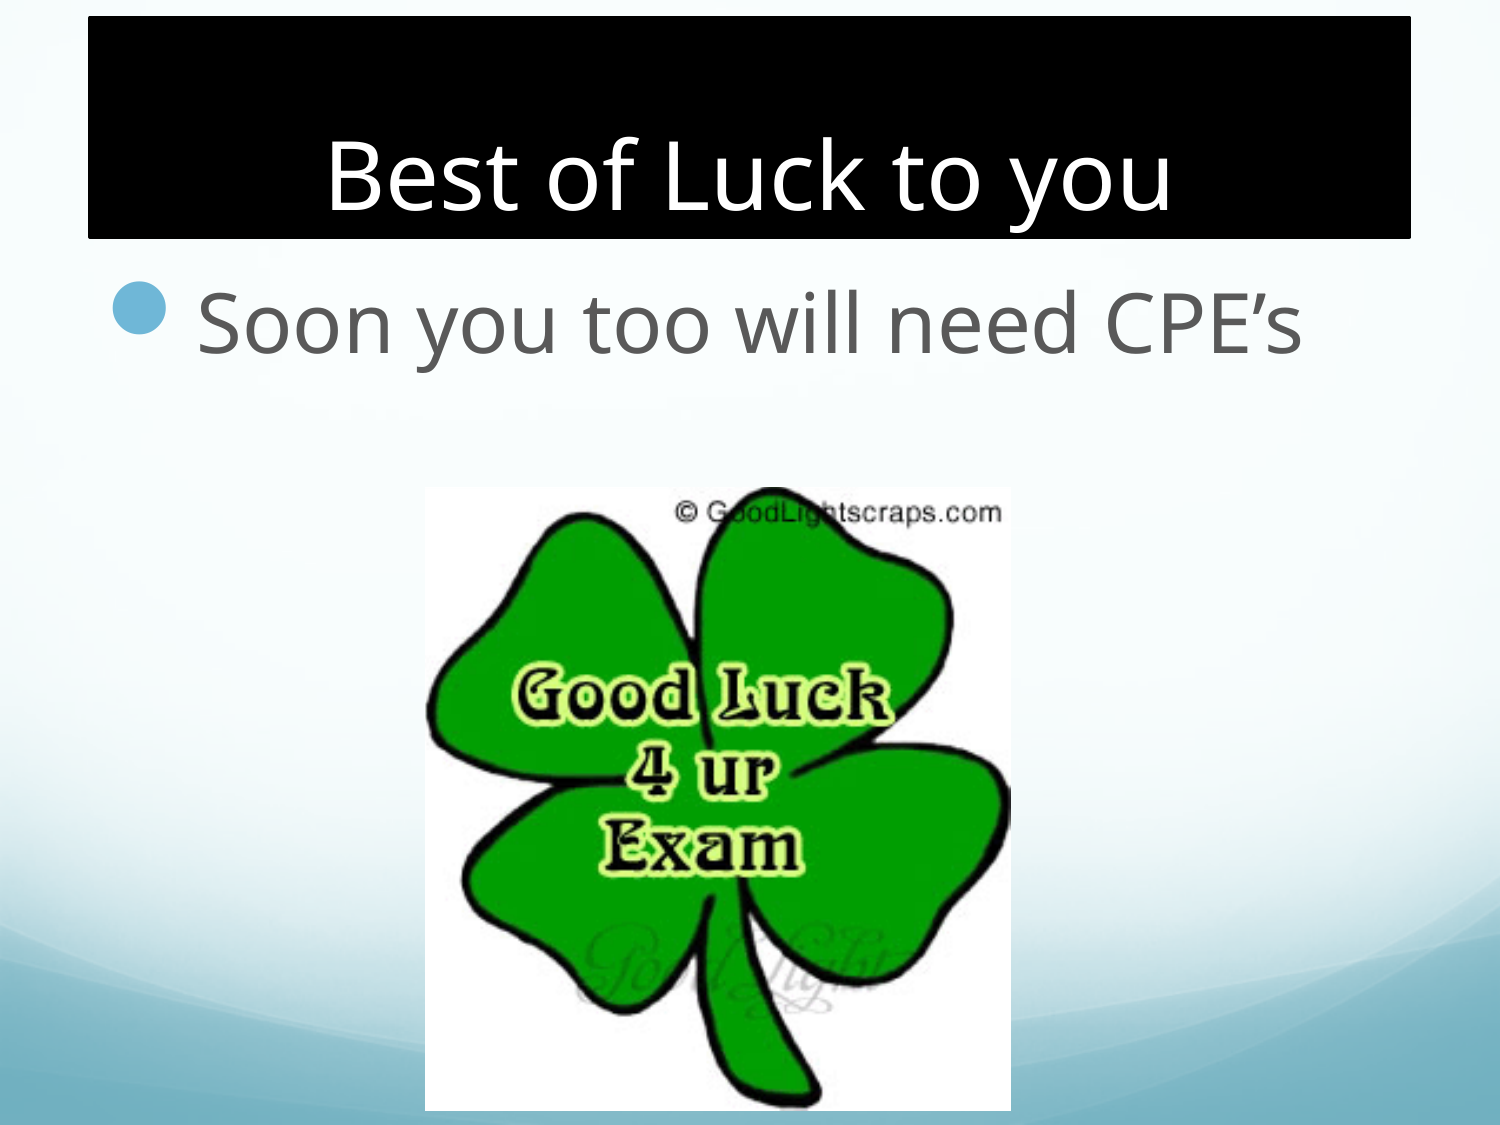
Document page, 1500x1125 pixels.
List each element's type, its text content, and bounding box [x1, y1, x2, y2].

title Best of Luck to you [88, 16, 1411, 239]
picture [424, 486, 1011, 1111]
list Soon you too will need CPE’s [90, 262, 1410, 975]
